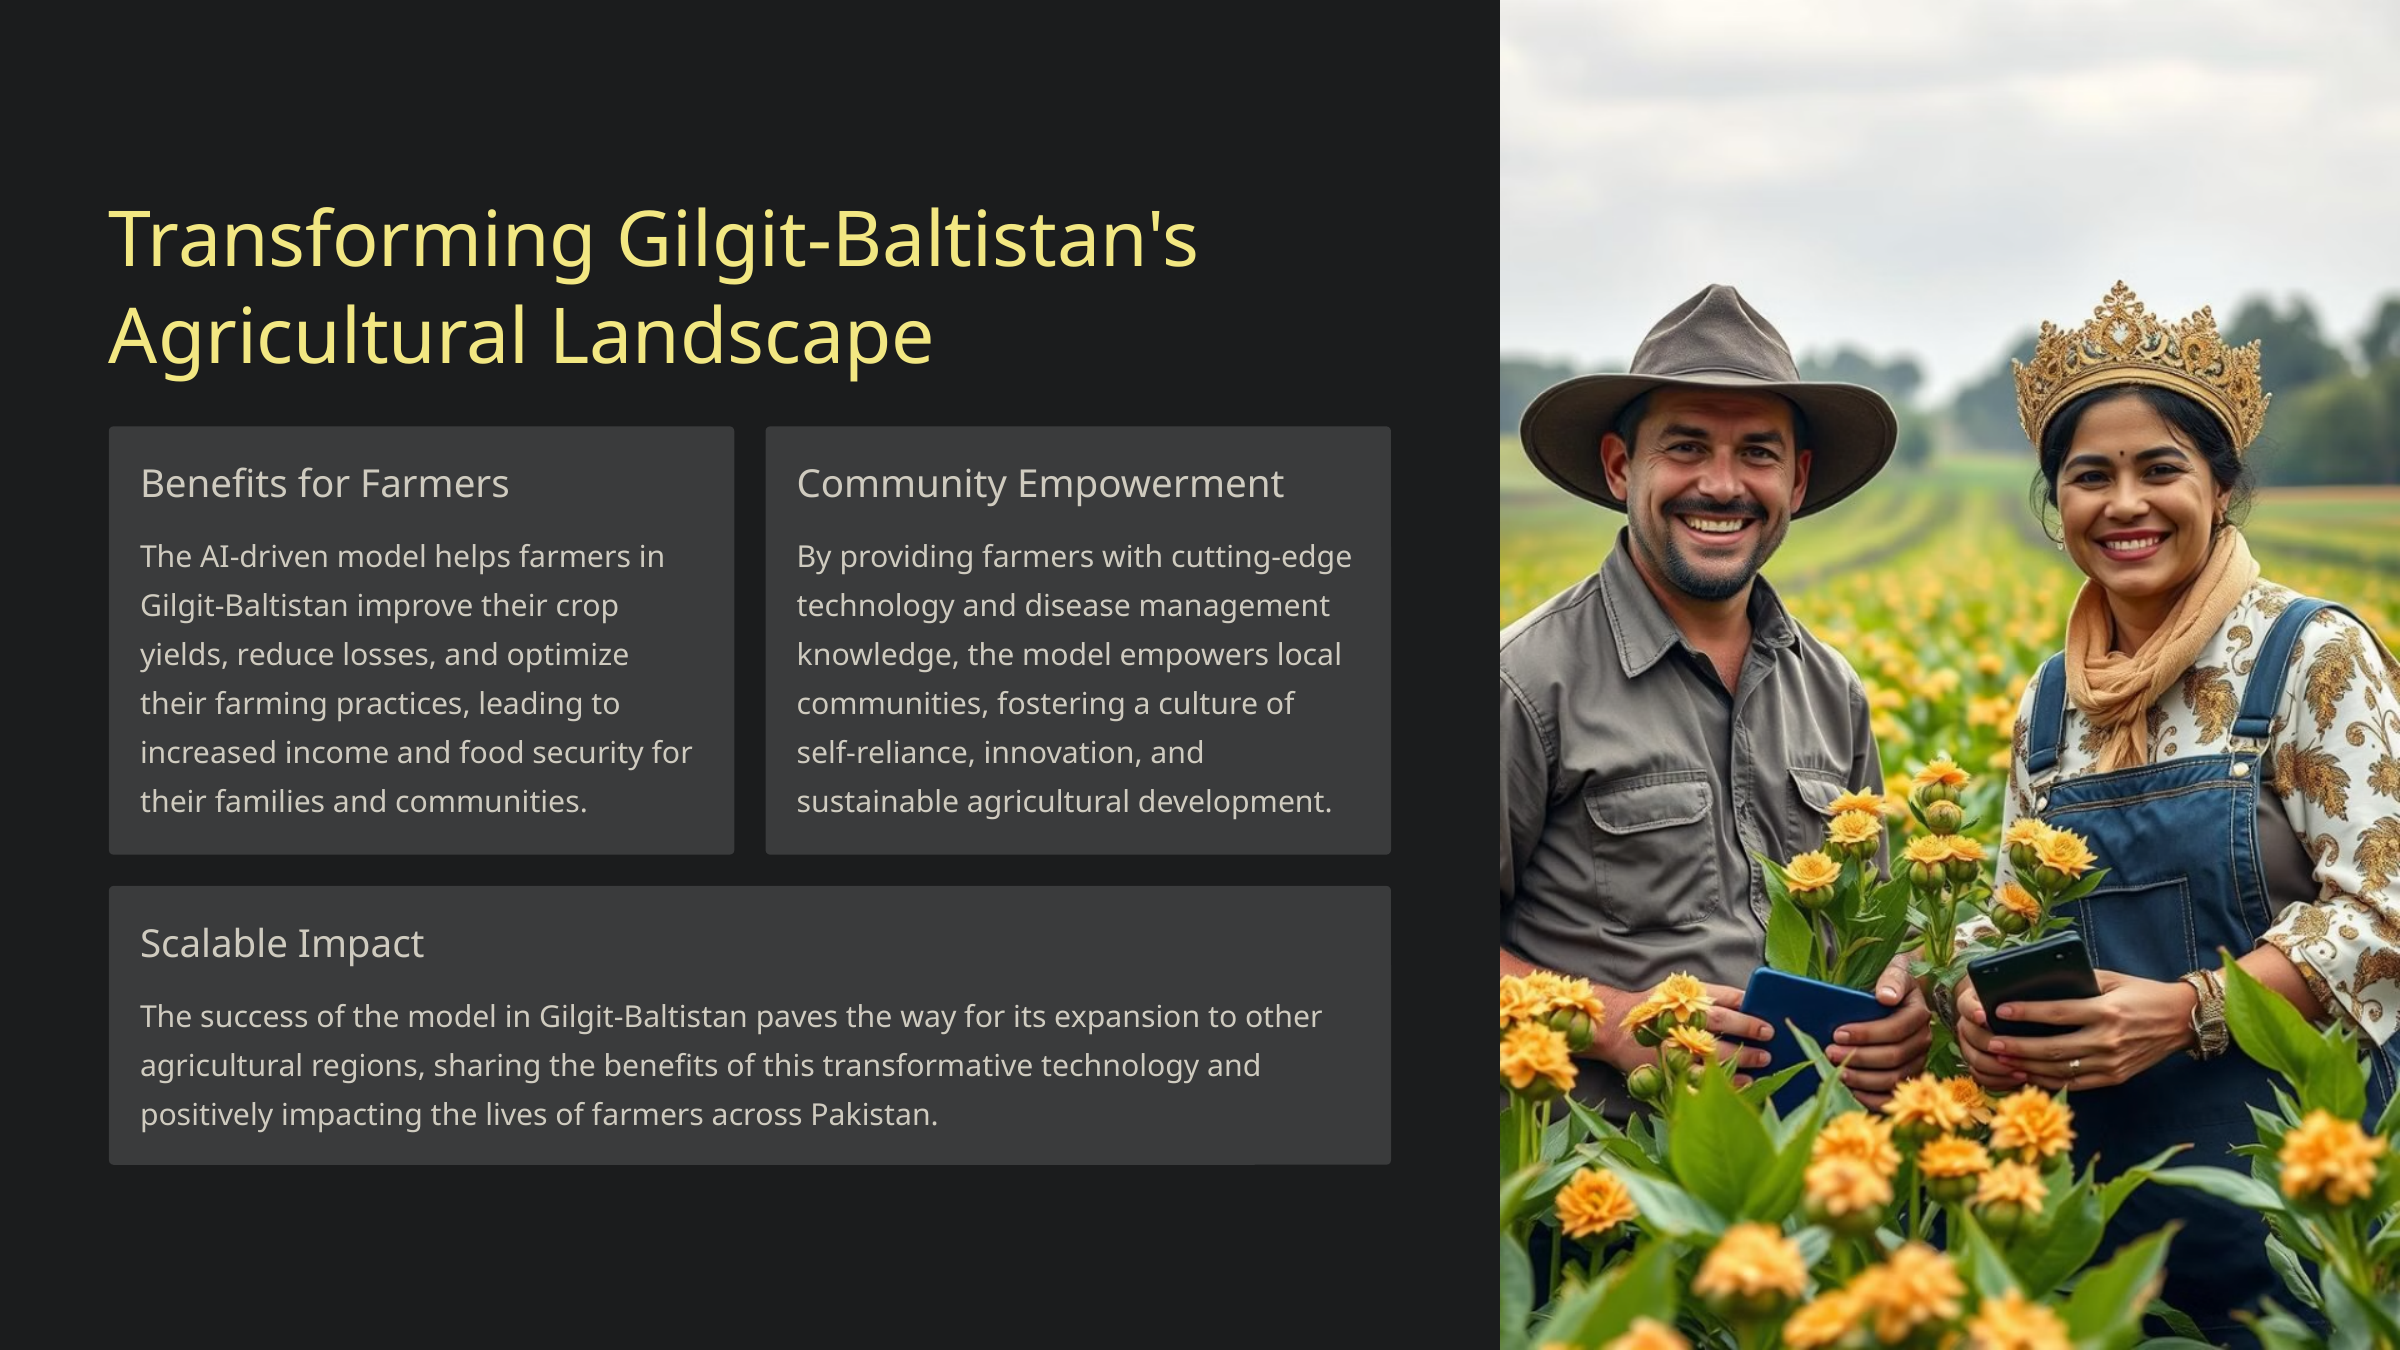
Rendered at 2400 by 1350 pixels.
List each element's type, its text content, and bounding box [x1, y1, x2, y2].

text_box The AI-driven model helps farmers in Gilgit-Baltistan improve their crop yields, reduce losses, and optimize their farming practices, leading to increased income and food security for their families and communities. [140, 524, 704, 824]
text_box Benefits for Farmers [139, 457, 529, 507]
text_box Community Empowerment [796, 457, 1306, 507]
text_box Scalable Impact [139, 916, 529, 966]
text_box [108, 426, 735, 855]
text_box By providing farmers with cutting-edge technology and disease management knowledge, the model empowers local communities, fostering a culture of self-reliance, innovation, and sustainable agricultural development. [796, 524, 1360, 824]
picture [1499, 0, 2400, 1350]
text_box [765, 426, 1392, 855]
text_box [108, 885, 1392, 1165]
text_box Transforming Gilgit-Baltistan's Agricultural Landscape [108, 185, 1391, 380]
text_box The success of the model in Gilgit-Baltistan paves the way for its expansion to other agricultural regions, sharing the benefits of this transformative technology and positively impacting the lives of farmers across Pakistan. [140, 984, 1360, 1134]
